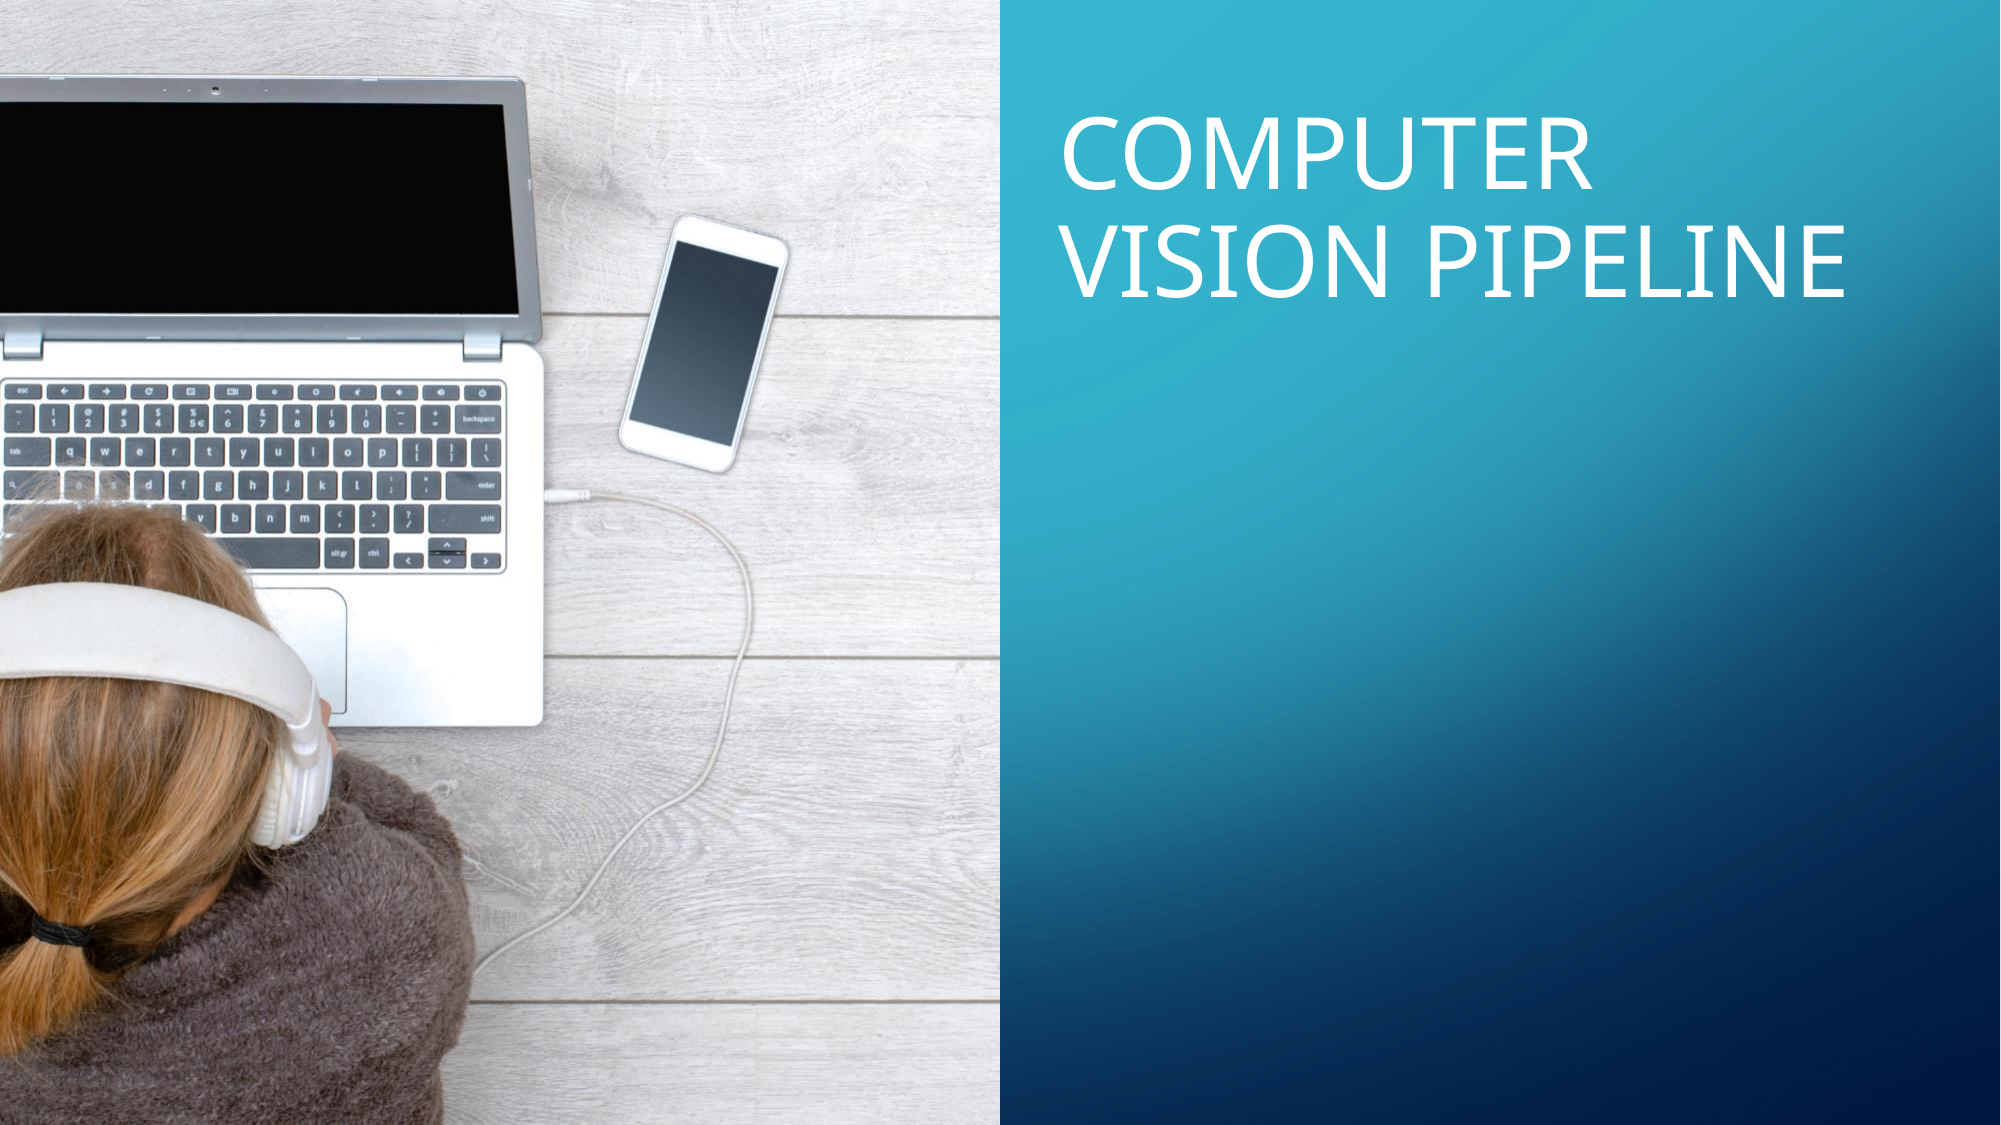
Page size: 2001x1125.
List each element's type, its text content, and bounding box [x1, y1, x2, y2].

picture [0, 0, 1000, 1125]
title Computer vision pipeline [1043, 103, 1954, 877]
